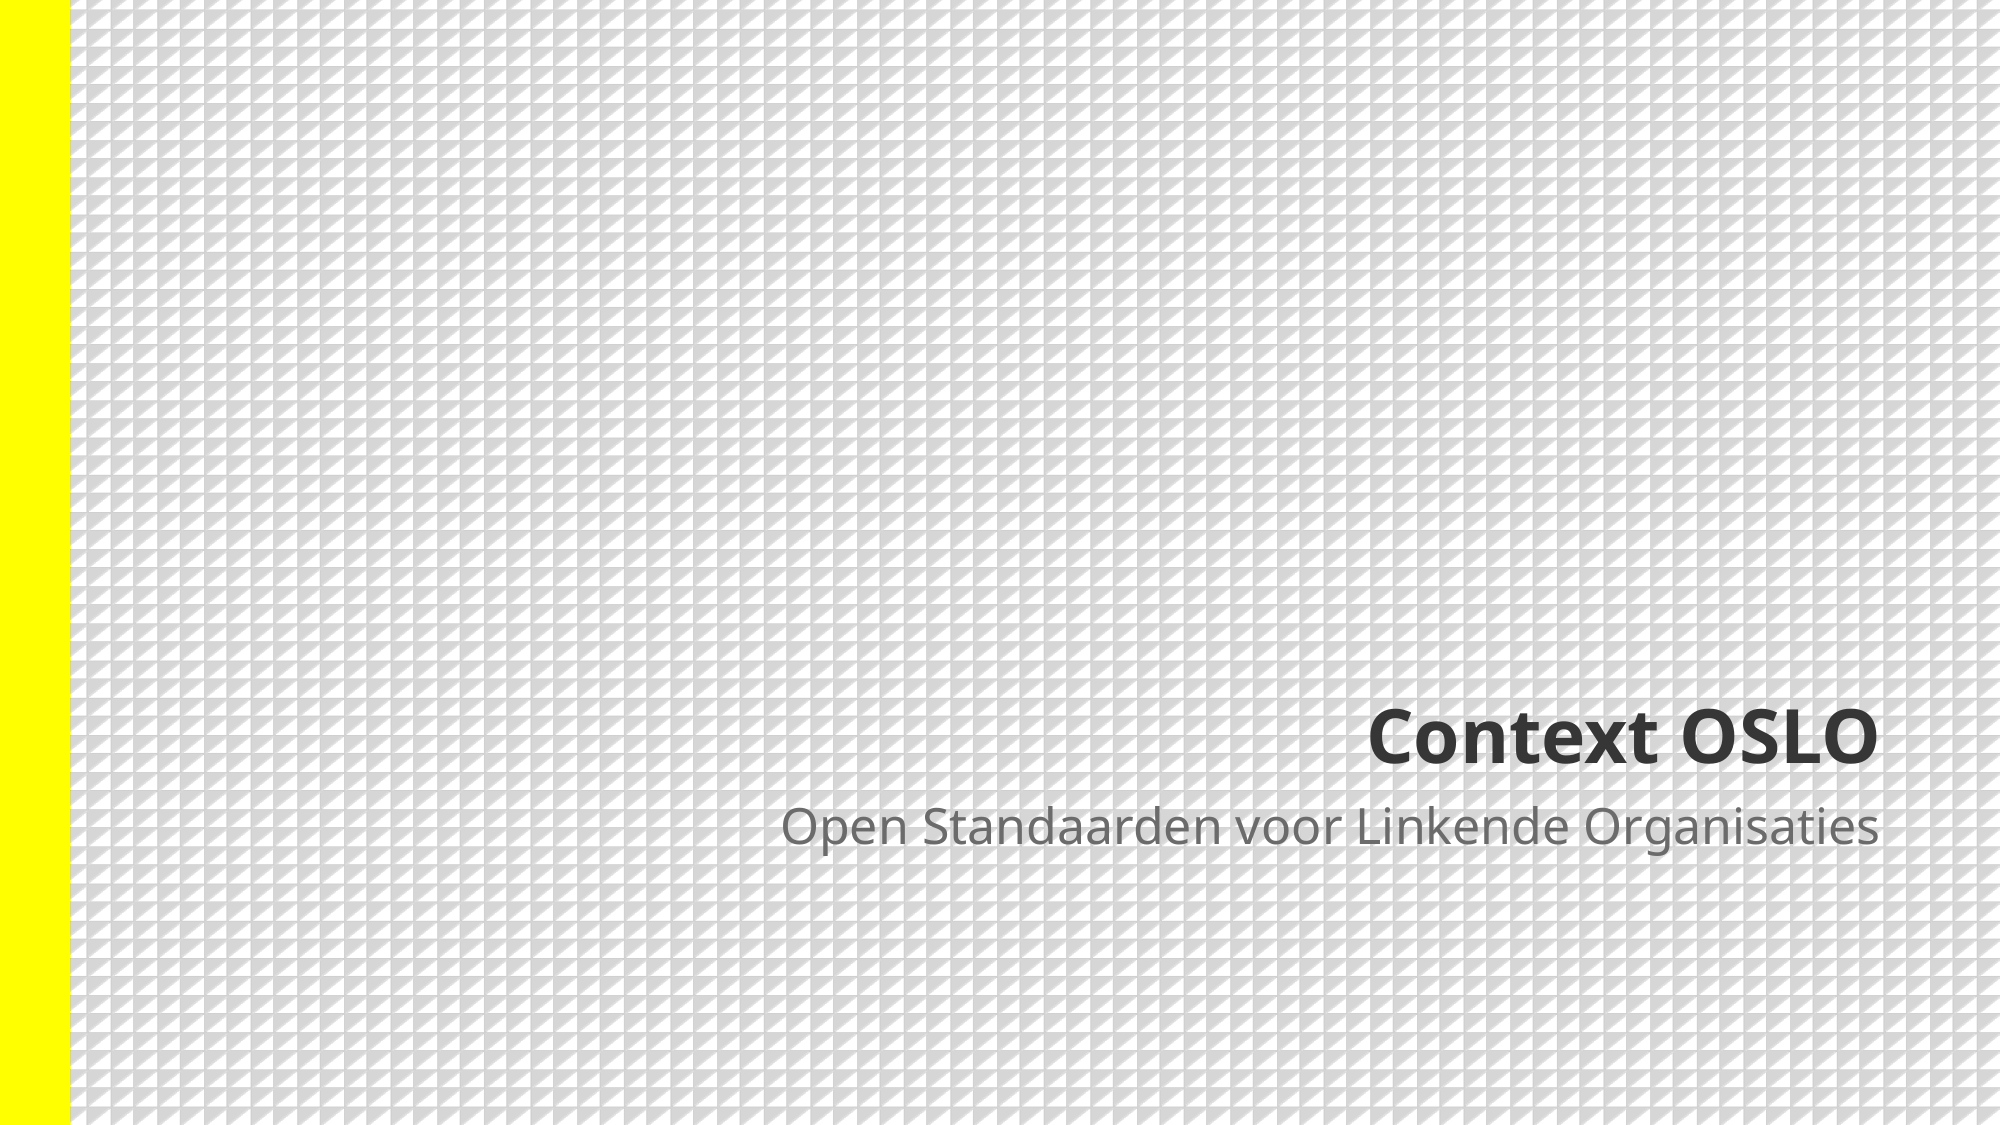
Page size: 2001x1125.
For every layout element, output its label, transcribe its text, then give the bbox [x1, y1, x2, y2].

picture [70, 0, 2000, 1125]
subtitle Open Standaarden voor Linkende Organisaties [548, 786, 1897, 1059]
title Context OSLO [196, 328, 1897, 787]
